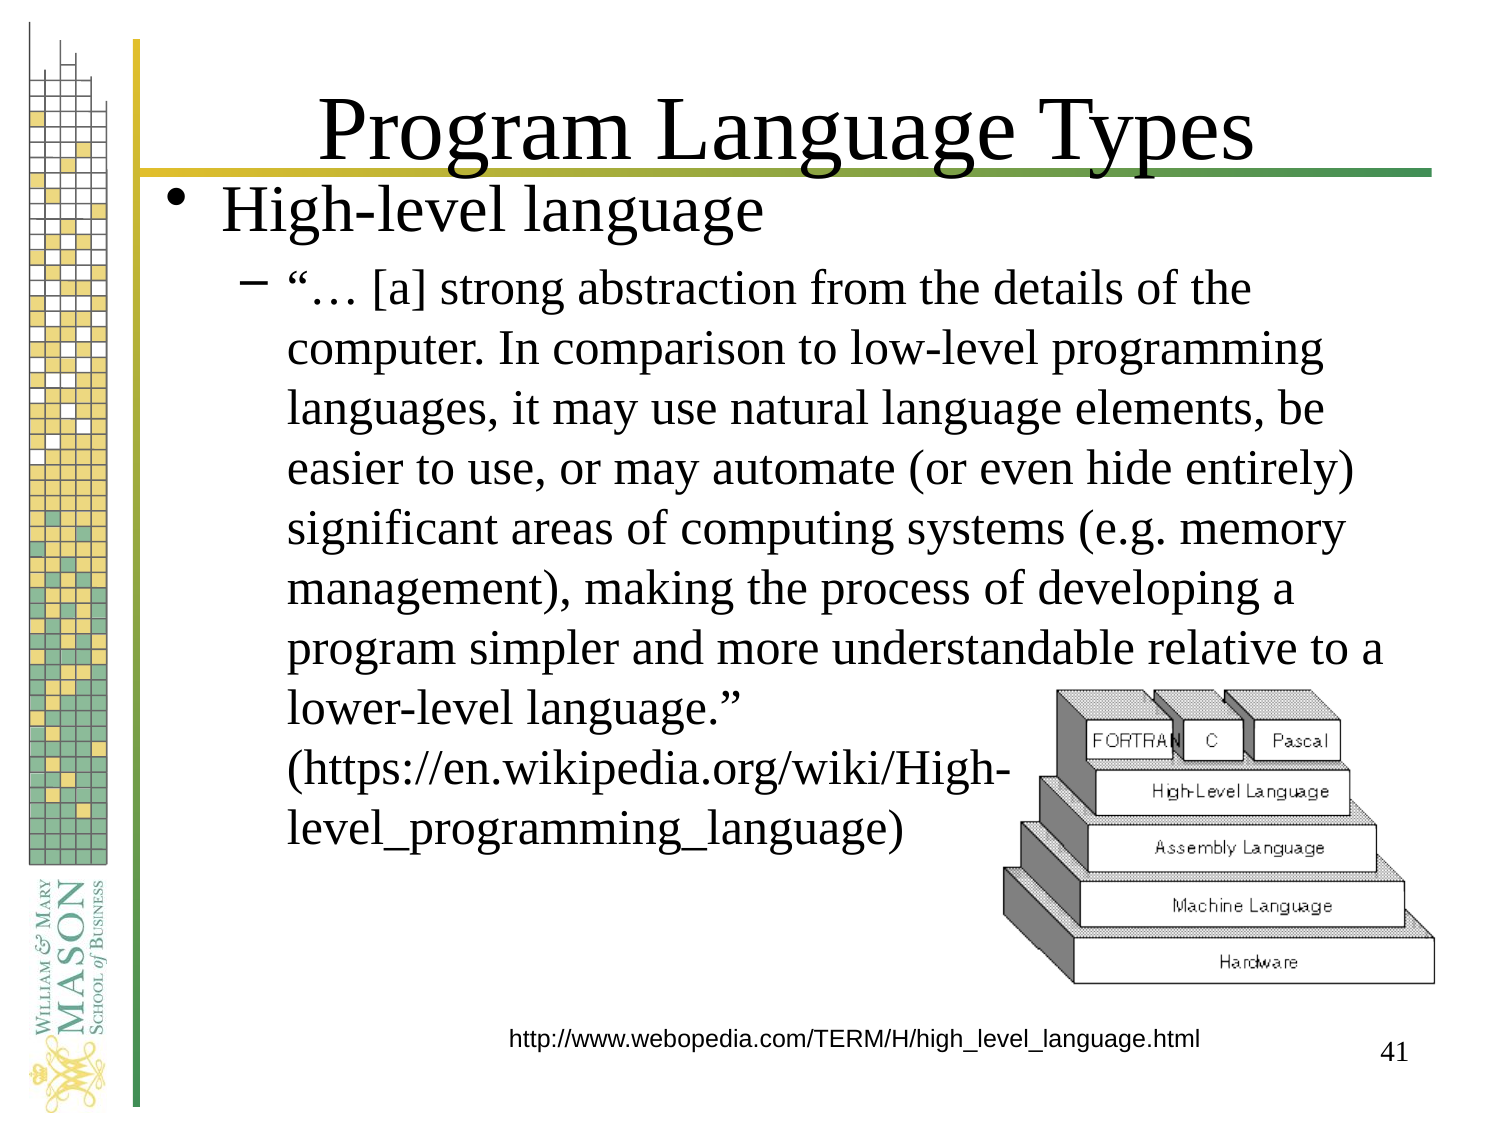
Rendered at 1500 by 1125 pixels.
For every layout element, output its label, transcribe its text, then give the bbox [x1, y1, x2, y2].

text_box http://www.webopedia.com/TERM/H/high_level_language.html [494, 1015, 1218, 1061]
slide_number 41 [1048, 1024, 1426, 1103]
list High-level language “… [a] strong abstraction from the details of the computer. In comparison to low-level programming languages, it may use natural language elements, be easier to use, or may automate (or even hide entirely) significant areas of computing systems (e.g. memory management), making the process of developing a program simpler and more understandable relative to a lower-level language.” (https://en.wikipedia.org/wiki/High-level_programming_language) [150, 156, 1425, 925]
title Program Language Types [150, 45, 1425, 156]
picture [989, 666, 1448, 1000]
title Naming Variables [29, 879, 107, 1113]
